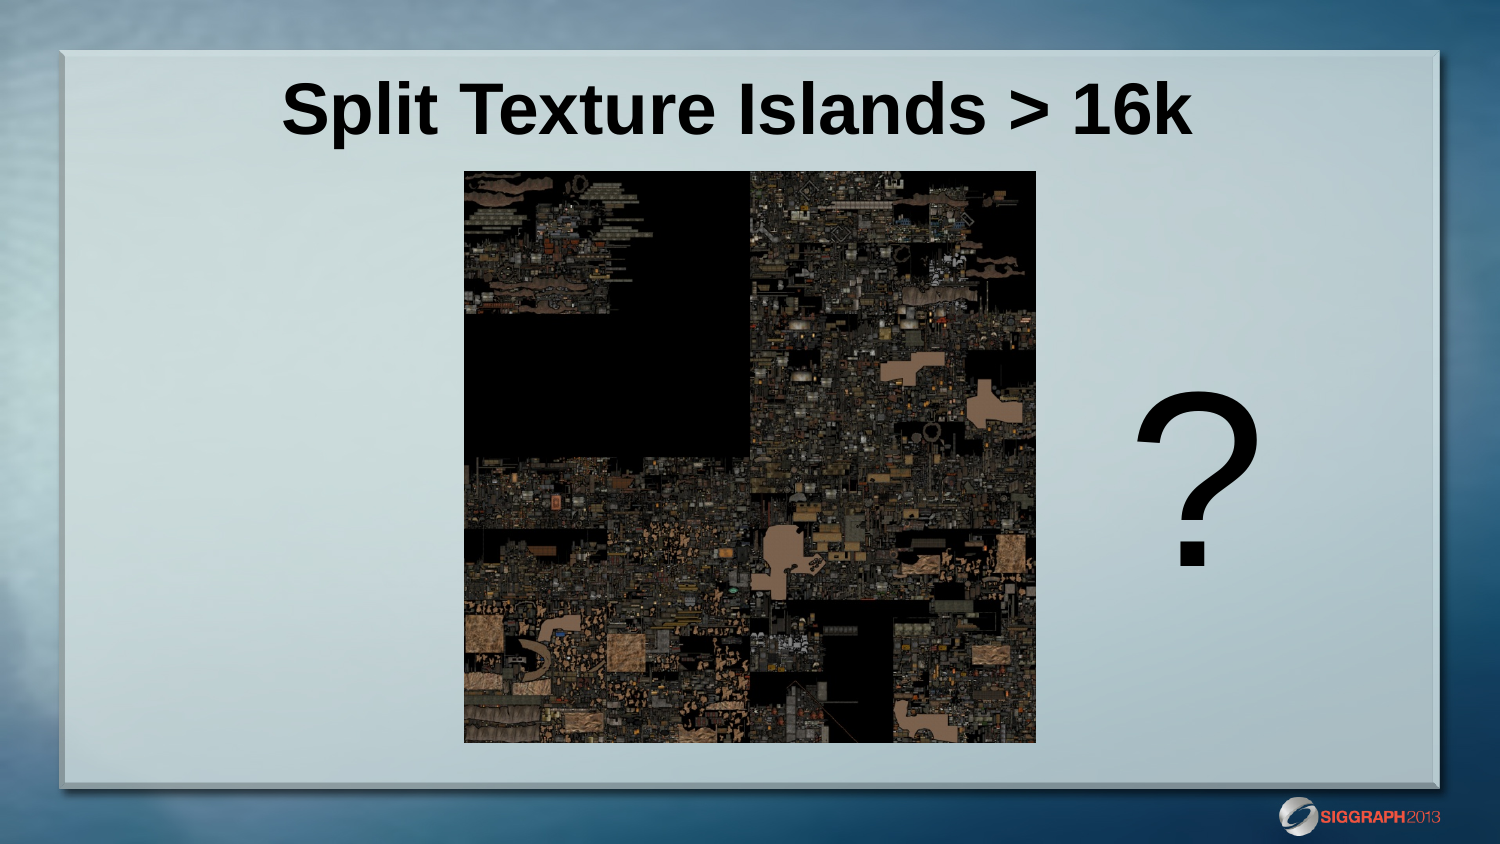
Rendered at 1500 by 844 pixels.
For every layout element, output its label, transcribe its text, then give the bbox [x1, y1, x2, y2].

text_box ? [1112, 309, 1338, 625]
picture [0, 0, 1500, 844]
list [464, 171, 1036, 743]
title Split Texture Islands > 16k [62, 54, 1413, 157]
